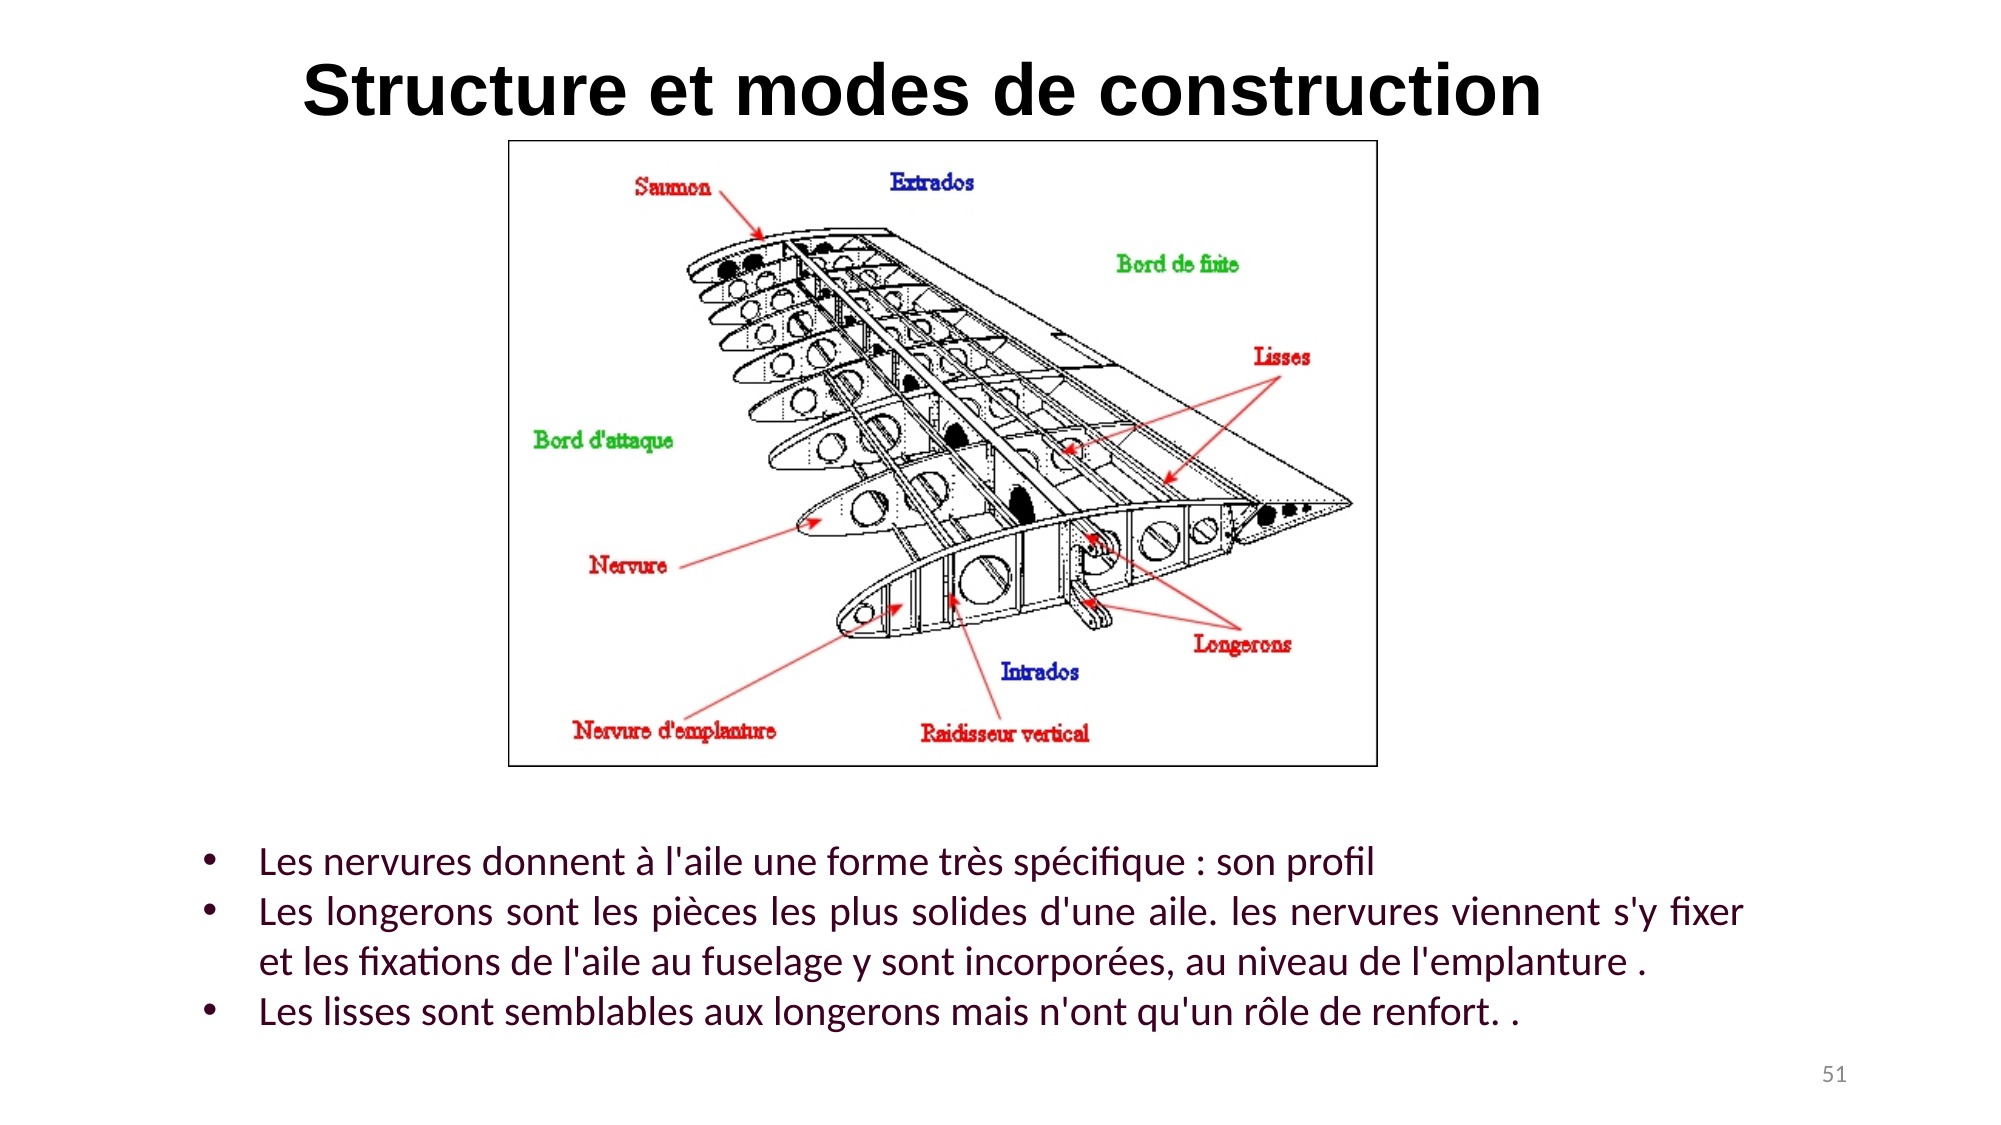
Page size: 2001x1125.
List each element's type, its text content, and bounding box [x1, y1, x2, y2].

slide_number 51 [1412, 1042, 1863, 1103]
title Structure et modes de construction [285, 41, 1563, 141]
picture [508, 140, 1378, 767]
text_box Les nervures donnent à l'aile une forme très spécifique : son profil Les longerons sont les pièces les plus solides d'une aile. les nervures viennent s'y fixer et les fixations de l'aile au fuselage y sont incorporées, au niveau de l'emplanture . Les lisses sont semblables aux longerons mais n'ont qu'un rôle de renfort. . [187, 826, 1761, 1042]
